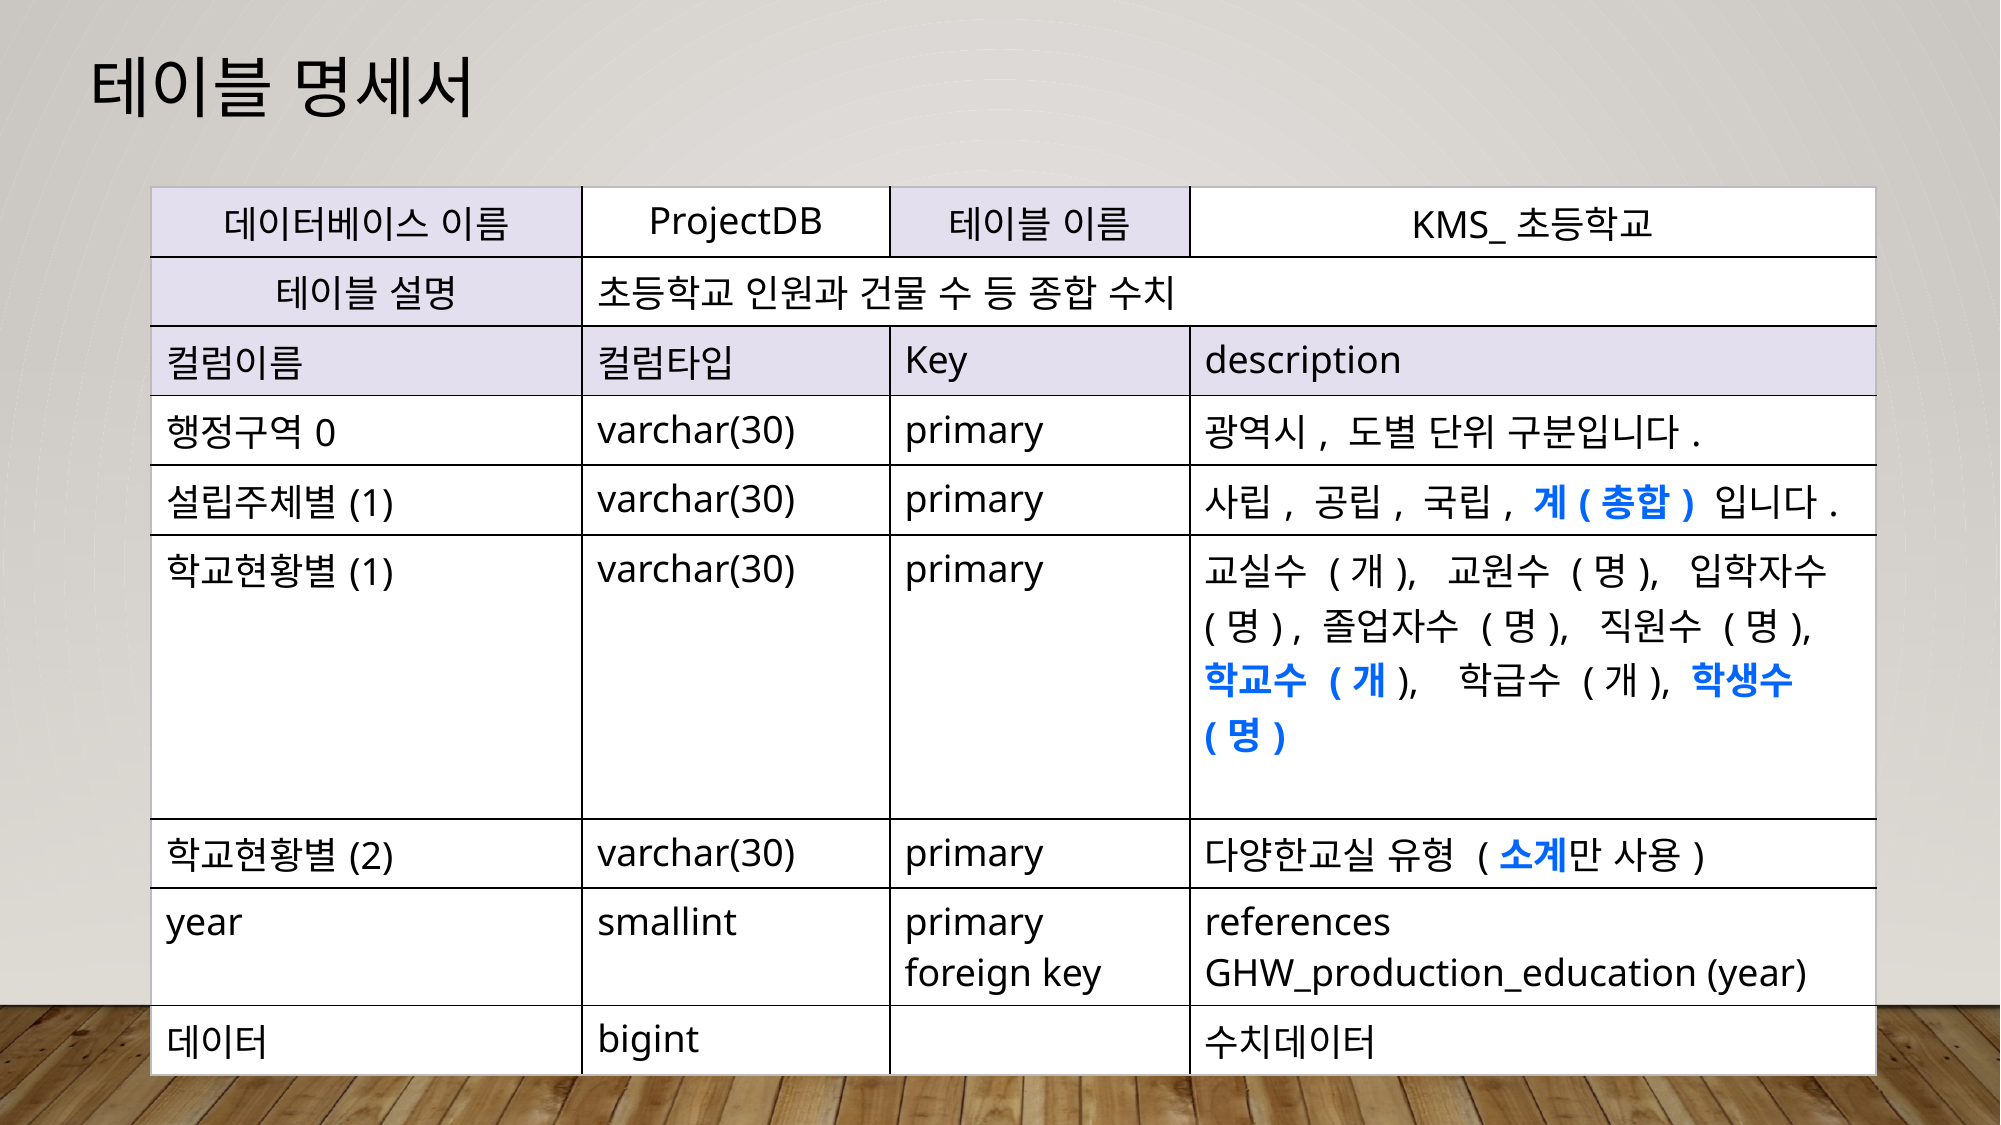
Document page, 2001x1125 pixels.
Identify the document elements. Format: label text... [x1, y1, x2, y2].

table_cell 학교현황별(2) [152, 820, 581, 887]
table_cell primary [891, 820, 1189, 887]
table_header 데이터베이스 이름 [152, 188, 581, 256]
table_cell 학교현황별(1) [152, 536, 581, 818]
table_cell primary [891, 396, 1189, 464]
table_cell primary [891, 536, 1189, 818]
table_cell bigint [583, 1006, 889, 1074]
table_cell 초등학교 인원과 건물 수 등 종합 수치 [583, 258, 1875, 325]
table_cell varchar(30) [583, 820, 889, 887]
table_cell smallint [583, 889, 889, 1005]
table_cell 교실수 (개), 교원수 (명), 입학자수 (명) , 졸업자수 (명), 직원수 (명), 학교수 (개), 학급수 (개), 학생수 (명) [1191, 536, 1875, 818]
table_cell primary [891, 466, 1189, 534]
table_cell varchar(30) [583, 396, 889, 464]
table_cell 컬럼타입 [583, 327, 889, 395]
table_cell 테이블 설명 [152, 258, 581, 325]
text_box 테이블 명세서 [74, 35, 597, 144]
table_cell Key [891, 327, 1189, 395]
table_cell references GHW_production_education (year) [1191, 889, 1875, 1005]
table_cell 행정구역0 [152, 396, 581, 464]
table_header 테이블 이름 [891, 188, 1189, 256]
table_cell [891, 1006, 1189, 1074]
table_cell 데이터 [152, 1006, 581, 1074]
table_cell 다양한교실 유형 (소계만 사용) [1191, 820, 1875, 887]
table_cell primary foreign key [891, 889, 1189, 1005]
table_cell 사립, 공립, 국립, 계(총합) 입니다. [1191, 466, 1875, 534]
table_cell 설립주체별(1) [152, 466, 581, 534]
picture [0, 1005, 2000, 1125]
table_cell 수치데이터 [1191, 1006, 1875, 1074]
table_header ProjectDB [583, 188, 889, 256]
table_cell description [1191, 327, 1875, 395]
table_cell year [152, 889, 581, 1005]
table_cell 컬럼이름 [152, 327, 581, 395]
table_cell 광역시, 도별 단위 구분입니다. [1191, 396, 1875, 464]
table_cell varchar(30) [583, 536, 889, 818]
table_header KMS_초등학교 [1191, 188, 1875, 256]
table_cell varchar(30) [583, 466, 889, 534]
